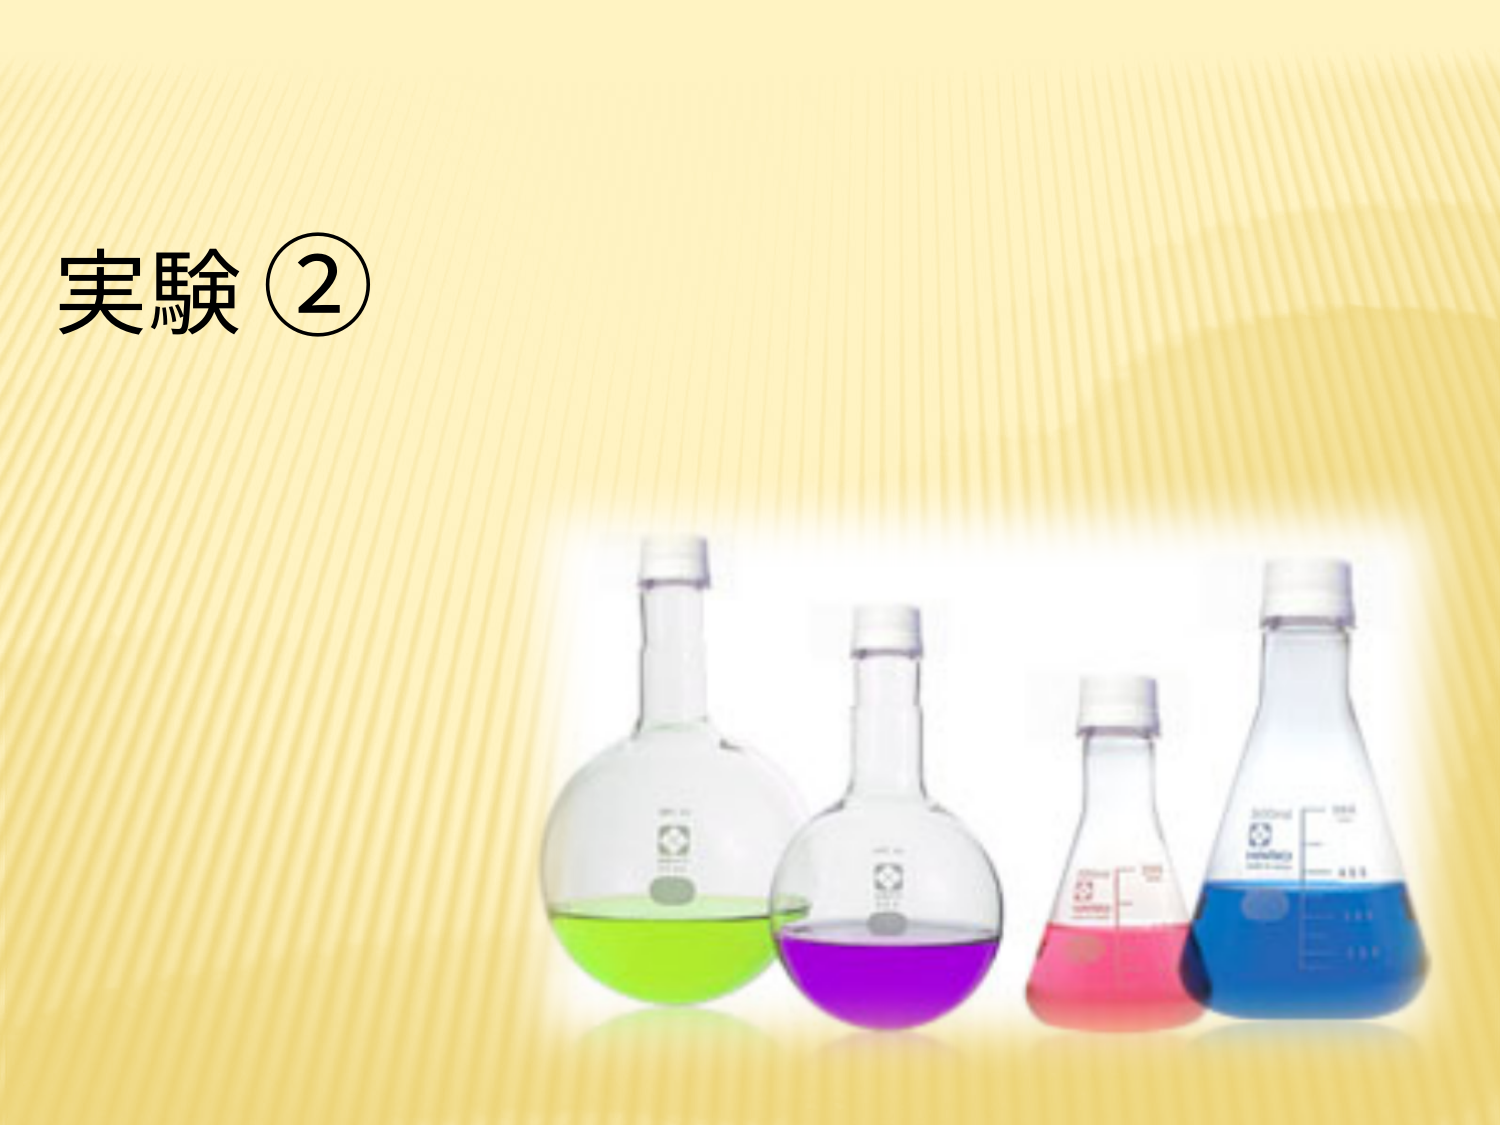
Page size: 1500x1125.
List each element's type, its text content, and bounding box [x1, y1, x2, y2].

title 実験 ② [40, 206, 1293, 359]
picture [494, 466, 1483, 1083]
